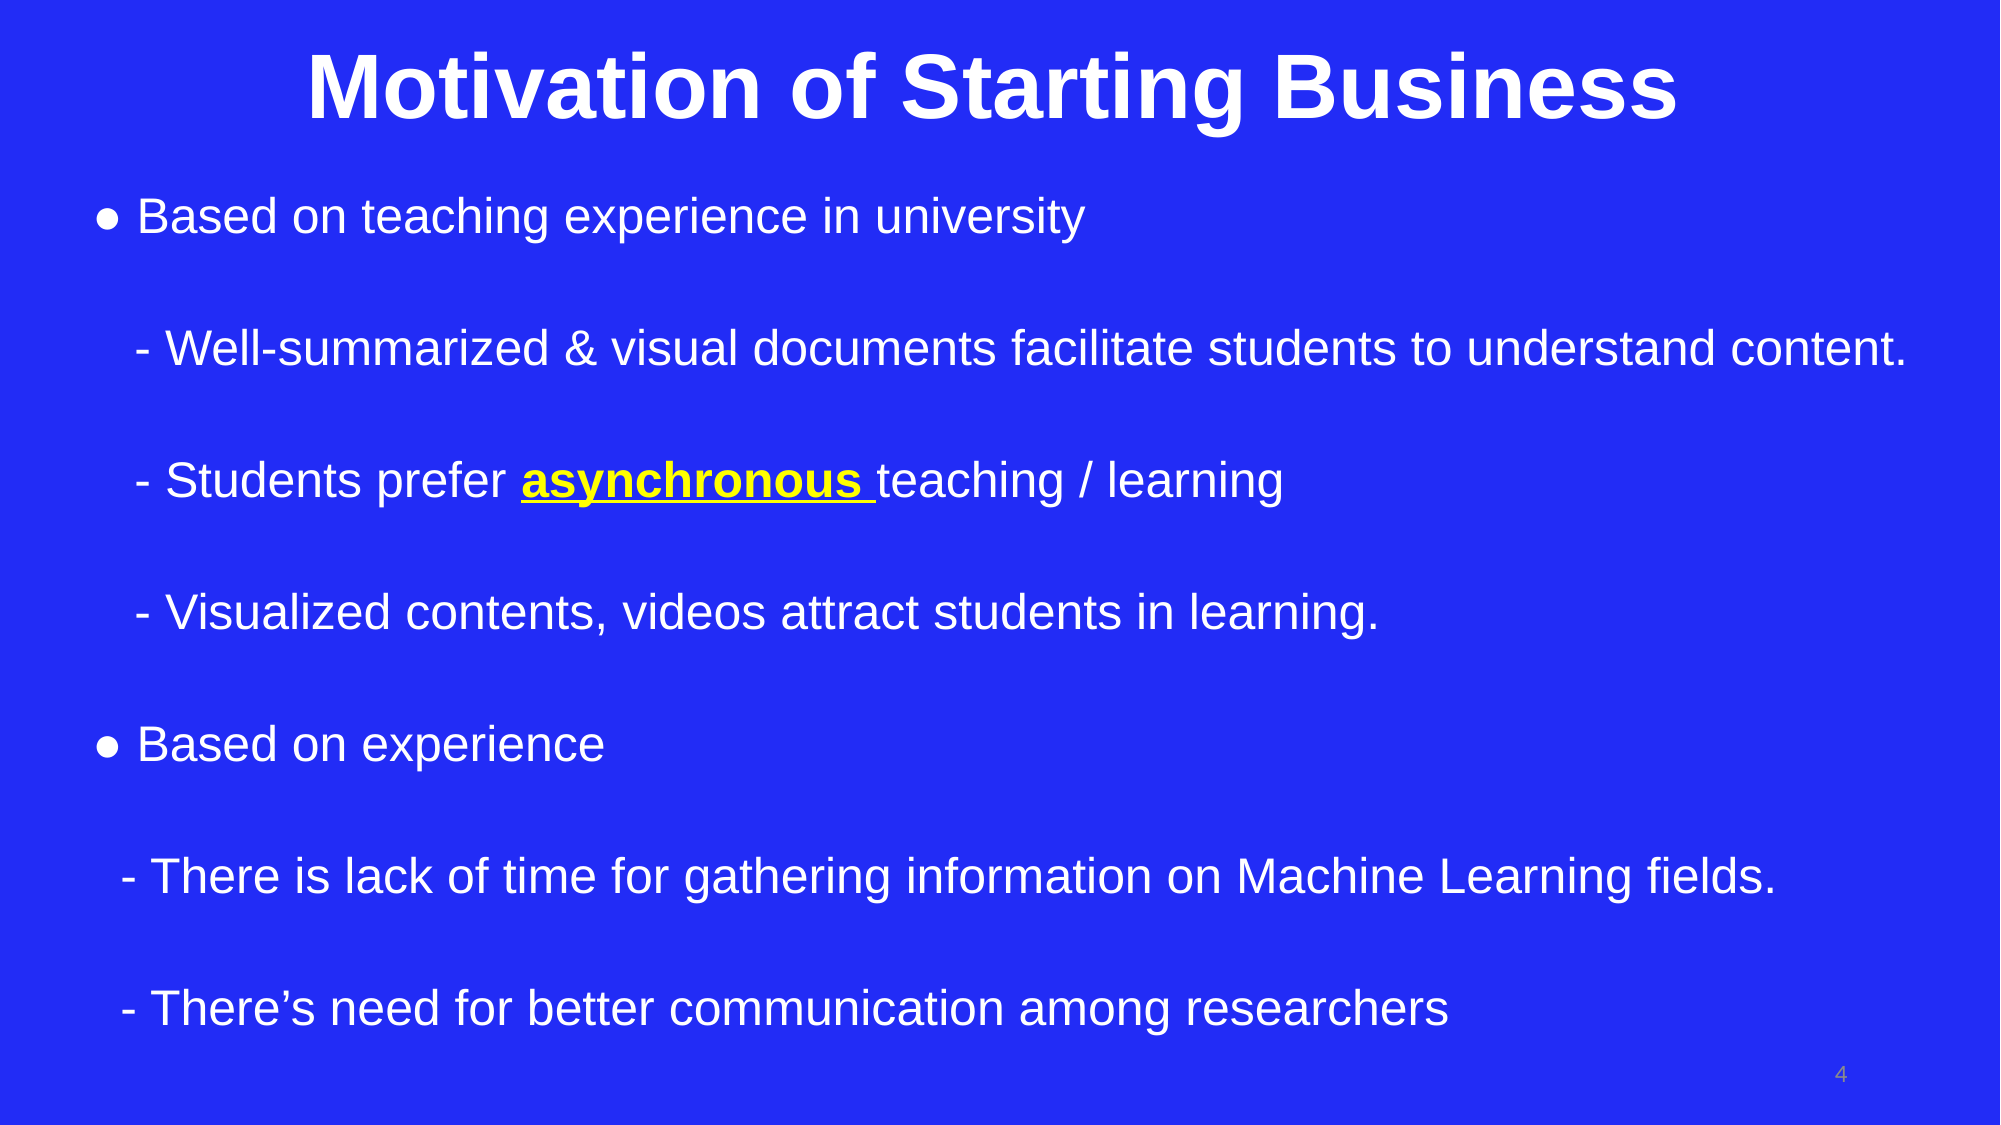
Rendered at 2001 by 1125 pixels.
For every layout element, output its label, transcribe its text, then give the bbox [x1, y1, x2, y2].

text_box ● Based on teaching experience in university - Well-summarized & visual documents facilitate students to understand content. - Students prefer asynchronous teaching / learning - Visualized contents, videos attract students in learning. ● Based on experience - There is lack of time for gathering information on Machine Learning fields. - There’s need for better communication among researchers [77, 268, 1966, 1043]
slide_number 4 [1412, 1043, 1863, 1103]
text_box Motivation of Starting Business [125, 33, 1863, 132]
